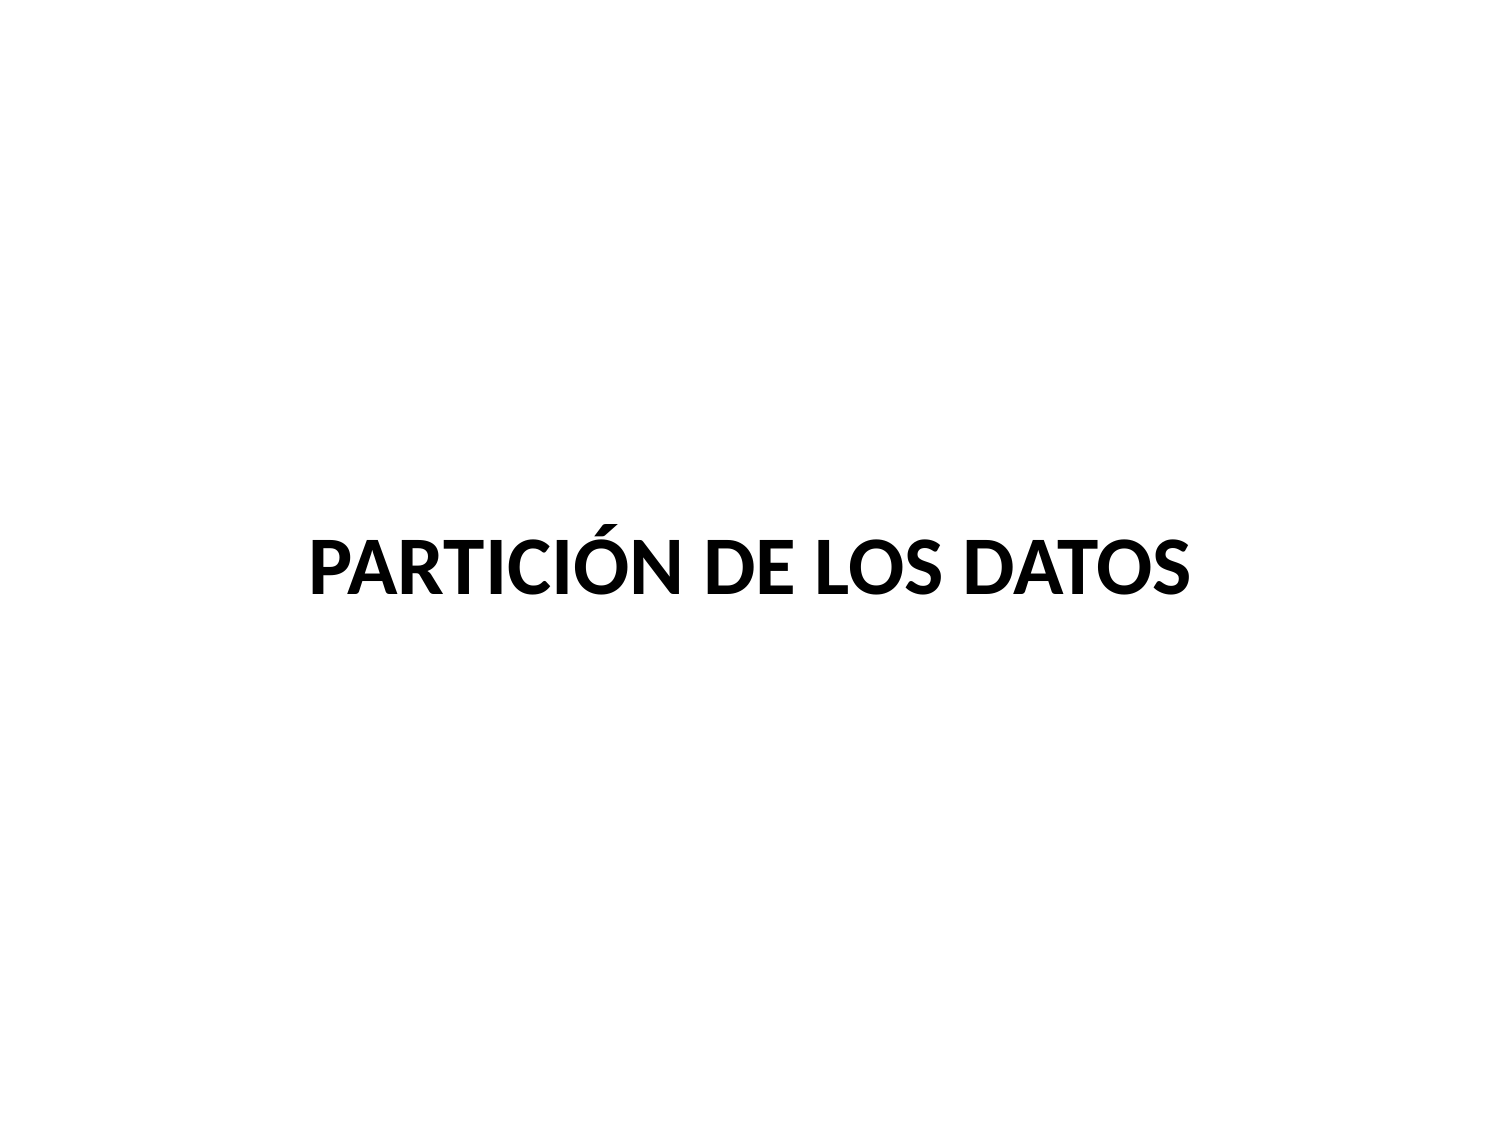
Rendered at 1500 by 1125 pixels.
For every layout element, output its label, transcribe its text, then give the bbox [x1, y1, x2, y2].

text_box PARTICIÓN DE LOS DATOS [293, 503, 1208, 619]
